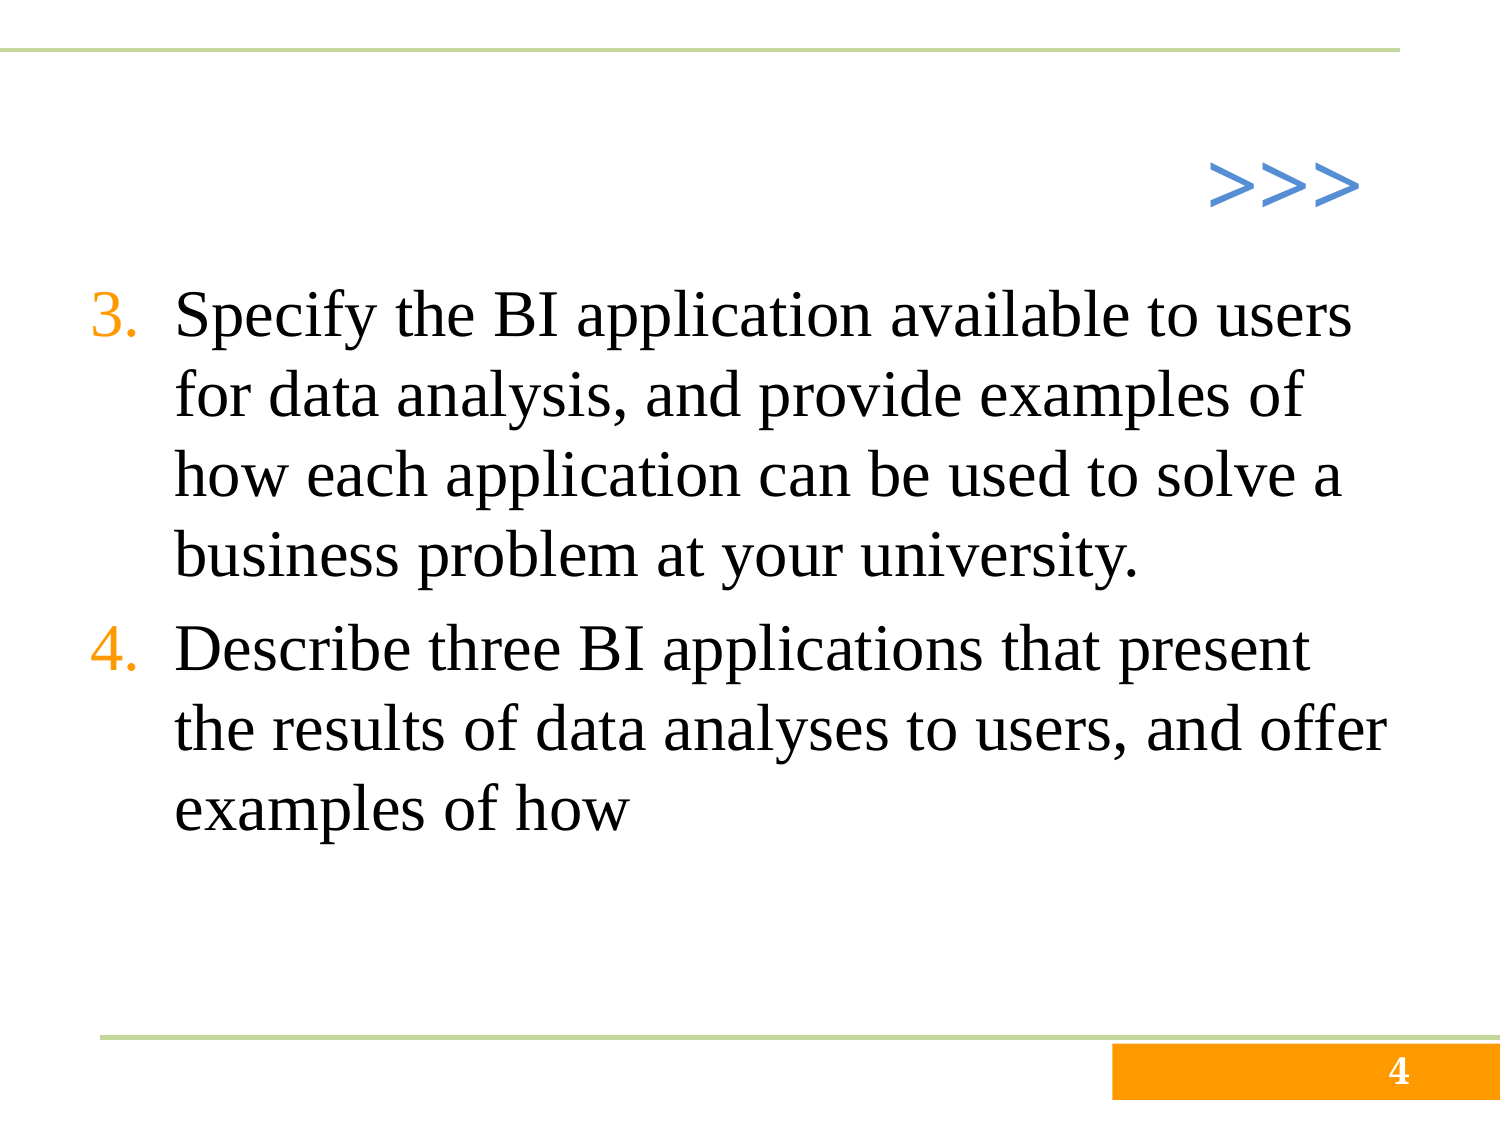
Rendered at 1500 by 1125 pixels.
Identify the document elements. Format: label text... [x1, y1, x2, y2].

slide_number 4 [1074, 1042, 1425, 1103]
list Specify the BI application available to users for data analysis, and provide examples of how each application can be used to solve a business problem at your university. Describe three BI applications that present the results of data analyses to users, and offer examples of how [75, 262, 1425, 1005]
